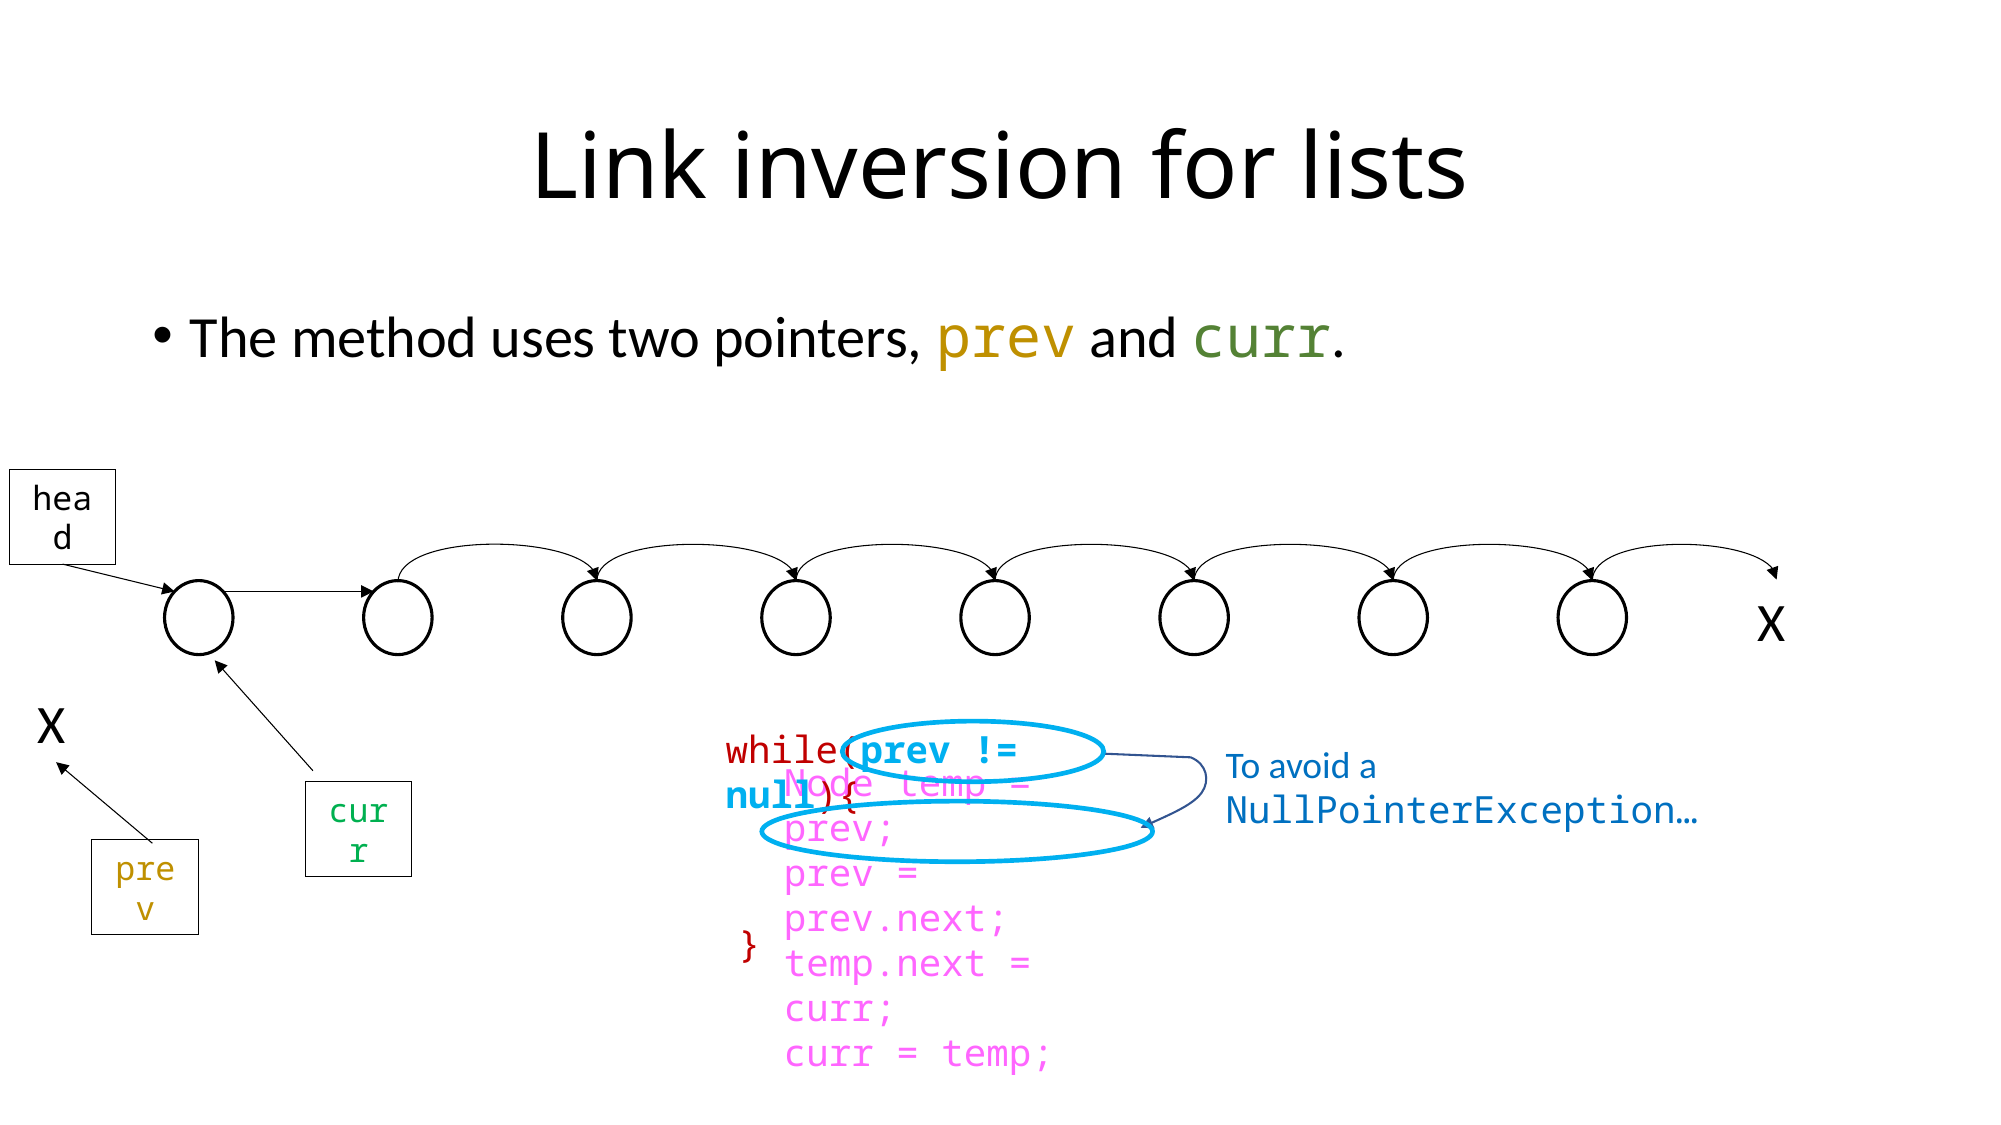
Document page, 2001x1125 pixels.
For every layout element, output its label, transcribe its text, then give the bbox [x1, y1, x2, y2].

text_box [1104, 752, 1208, 829]
text_box } [723, 912, 770, 973]
text_box head [9, 469, 116, 565]
text_box [362, 579, 434, 656]
text_box To avoid a NullPointerException… [1210, 733, 1819, 839]
text_box curr [305, 781, 412, 877]
text_box X [22, 682, 90, 763]
text_box prev [91, 839, 199, 935]
text_box [959, 579, 1031, 656]
list The method uses two pointers, prev and curr. [137, 299, 1863, 1014]
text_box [56, 763, 153, 844]
text_box [760, 800, 1154, 863]
text_box while(prev != null){ [710, 719, 1153, 824]
text_box [163, 579, 235, 656]
text_box X [1742, 579, 1811, 660]
text_box Node temp = prev; prev = prev.next; temp.next = curr; curr = temp; [769, 836, 1153, 1082]
title Link inversion for lists [137, 59, 1863, 278]
text_box [760, 579, 832, 656]
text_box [62, 525, 175, 592]
text_box [561, 579, 633, 656]
text_box [1357, 579, 1429, 656]
text_box [1158, 579, 1230, 656]
text_box [841, 720, 1105, 783]
text_box [1557, 579, 1628, 656]
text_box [214, 660, 313, 771]
